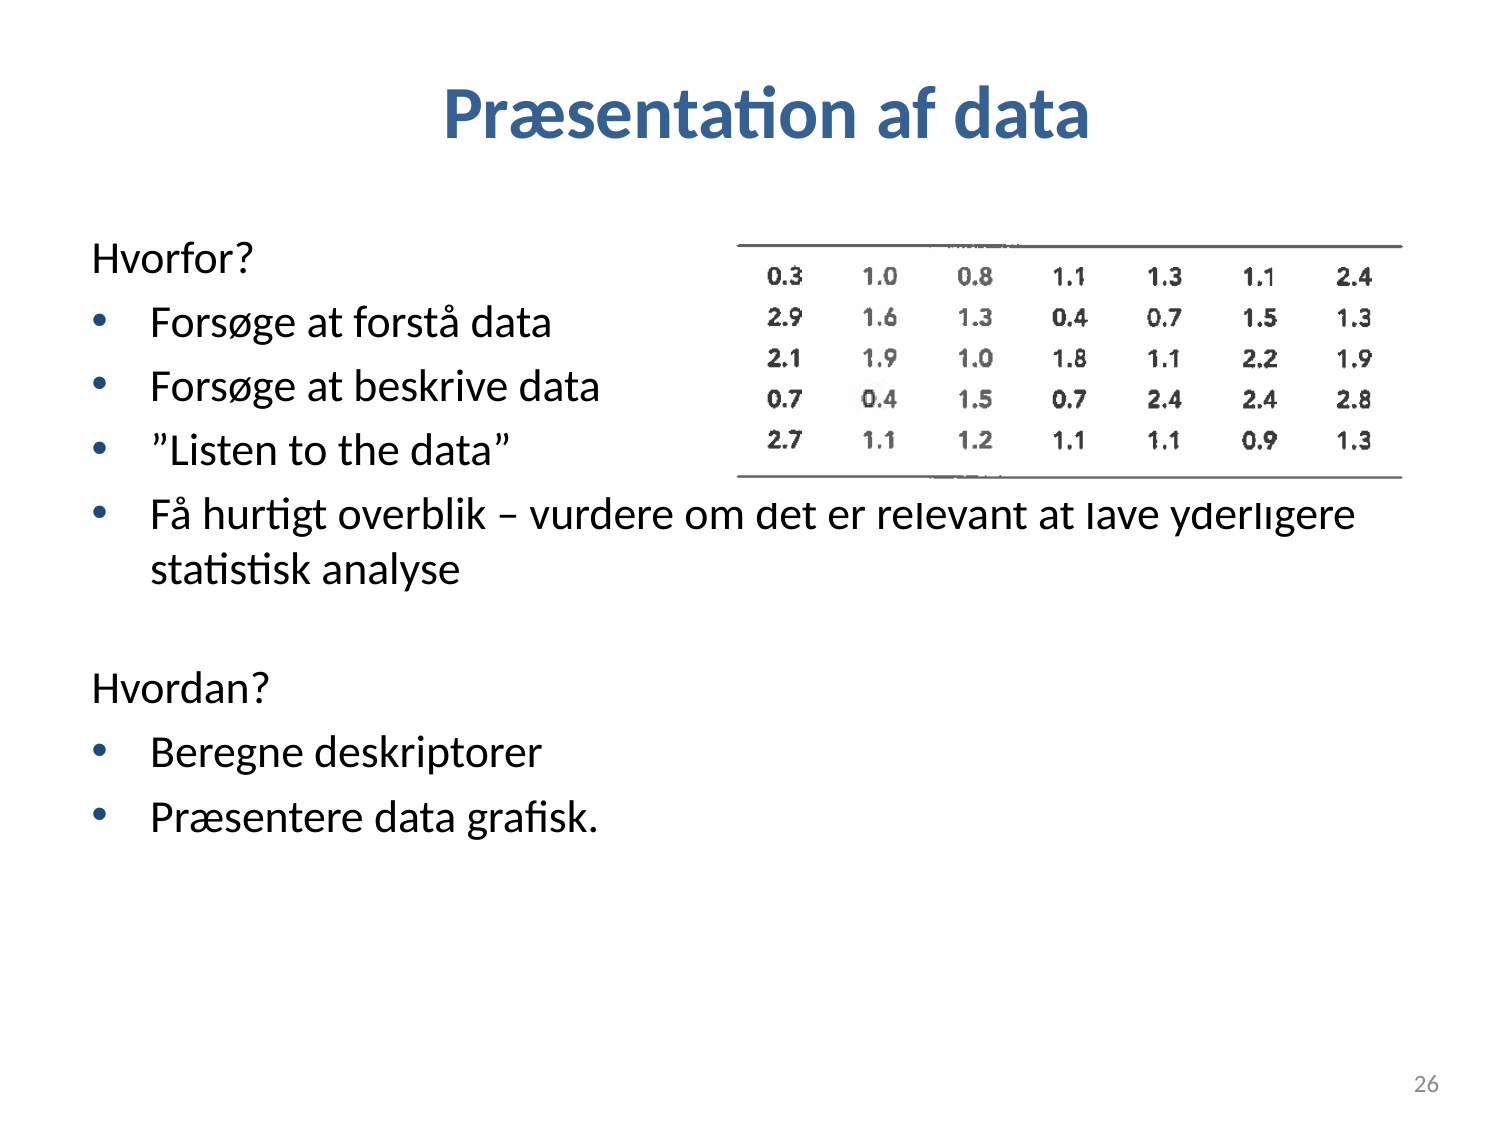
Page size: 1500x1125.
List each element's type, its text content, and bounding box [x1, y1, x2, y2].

list Hvorfor? Forsøge at forstå data Forsøge at beskrive data ”Listen to the data” Få hurtigt overblik – vurdere om det er relevant at lave yderligere statistisk analyse Hvordan? Beregne deskriptorer Præsentere data grafisk. [76, 219, 1459, 1106]
title Præsentation af data [76, 45, 1459, 173]
picture [726, 228, 1418, 503]
slide_number 26 [1104, 1058, 1455, 1107]
